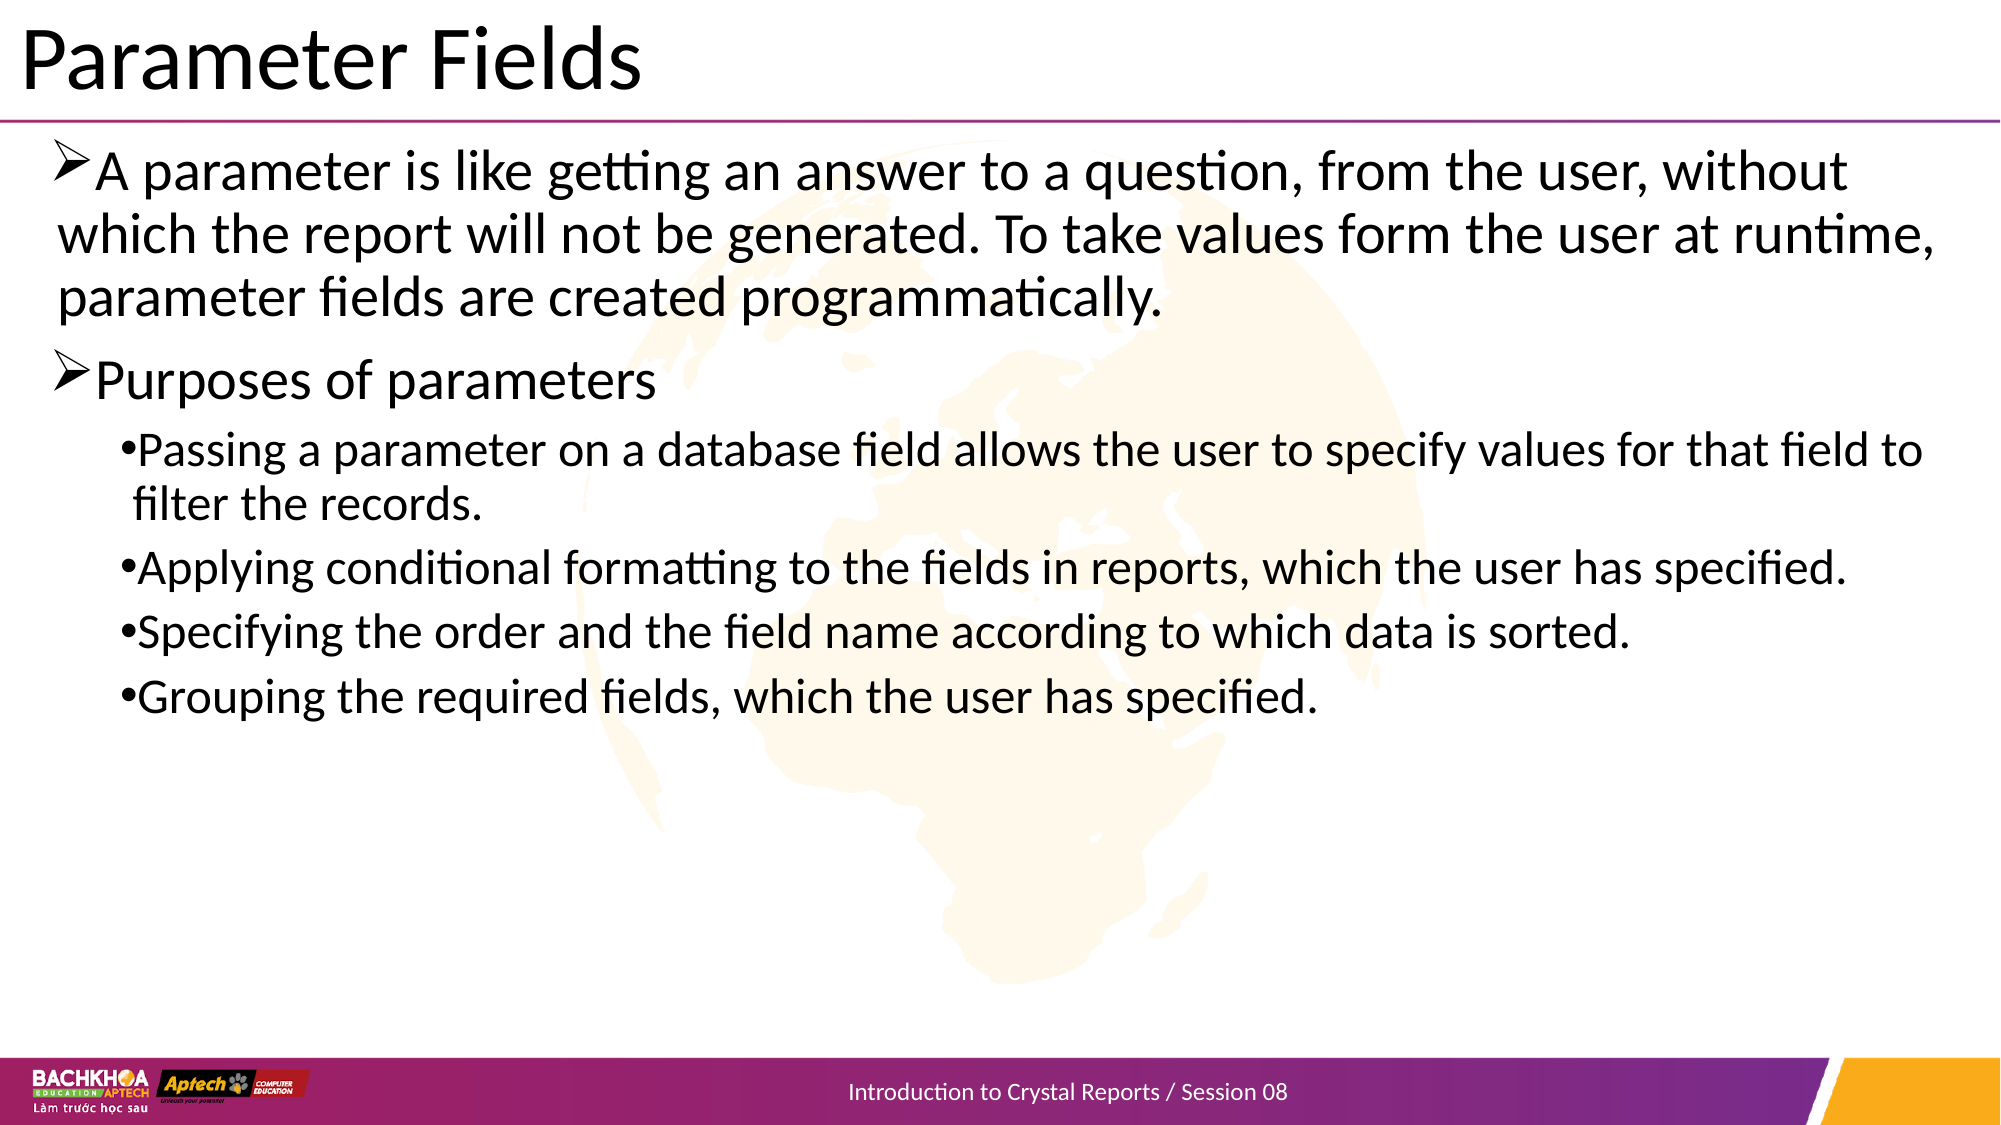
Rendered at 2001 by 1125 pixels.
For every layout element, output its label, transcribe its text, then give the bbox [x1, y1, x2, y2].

title Parameter Fields [5, 3, 1993, 116]
footer Introduction to Crystal Reports / Session 08 [324, 1060, 1813, 1120]
picture [0, 0, 2001, 1125]
list A parameter is like getting an answer to a question, from the user, without which the report will not be generated. To take values form the user at runtime, parameter fields are created programmatically. Purposes of parameters Passing a parameter on a database field allows the user to specify values for that field to filter the records. Applying conditional formatting to the fields in reports, which the user has specified. Specifying the order and the field name according to which data is sorted. Grouping the required fields, which the user has specified. [5, 125, 1993, 1014]
